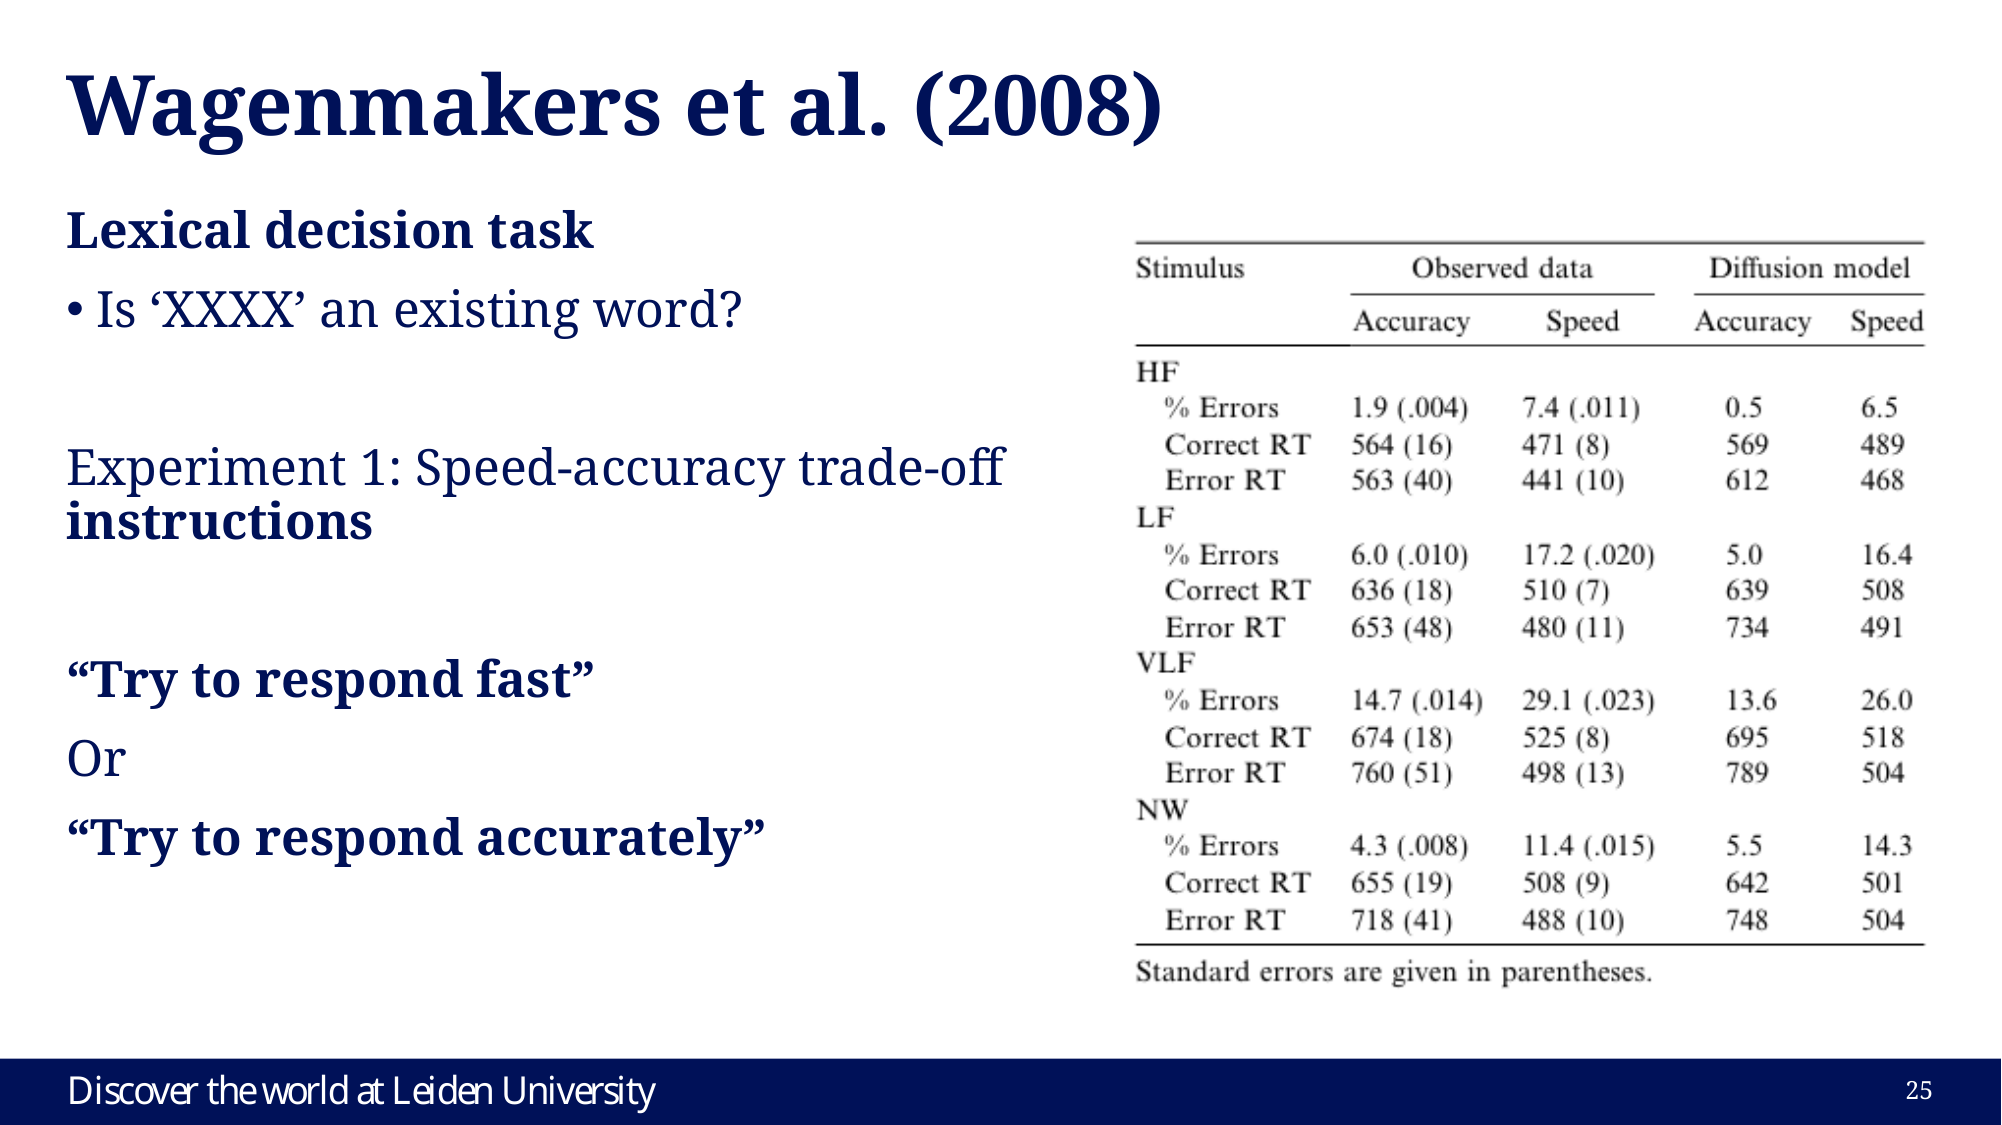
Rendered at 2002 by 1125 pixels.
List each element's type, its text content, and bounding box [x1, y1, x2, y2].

title Wagenmakers et al. (2008) [66, 66, 1935, 138]
slide_number 25 [1498, 1061, 1949, 1122]
list Lexical decision task Is ‘XXXX’ an existing word? Experiment 1: Speed-accuracy trade-off instructions “Try to respond fast” Or “Try to respond accurately” [66, 205, 1284, 993]
picture [1121, 231, 1947, 1007]
